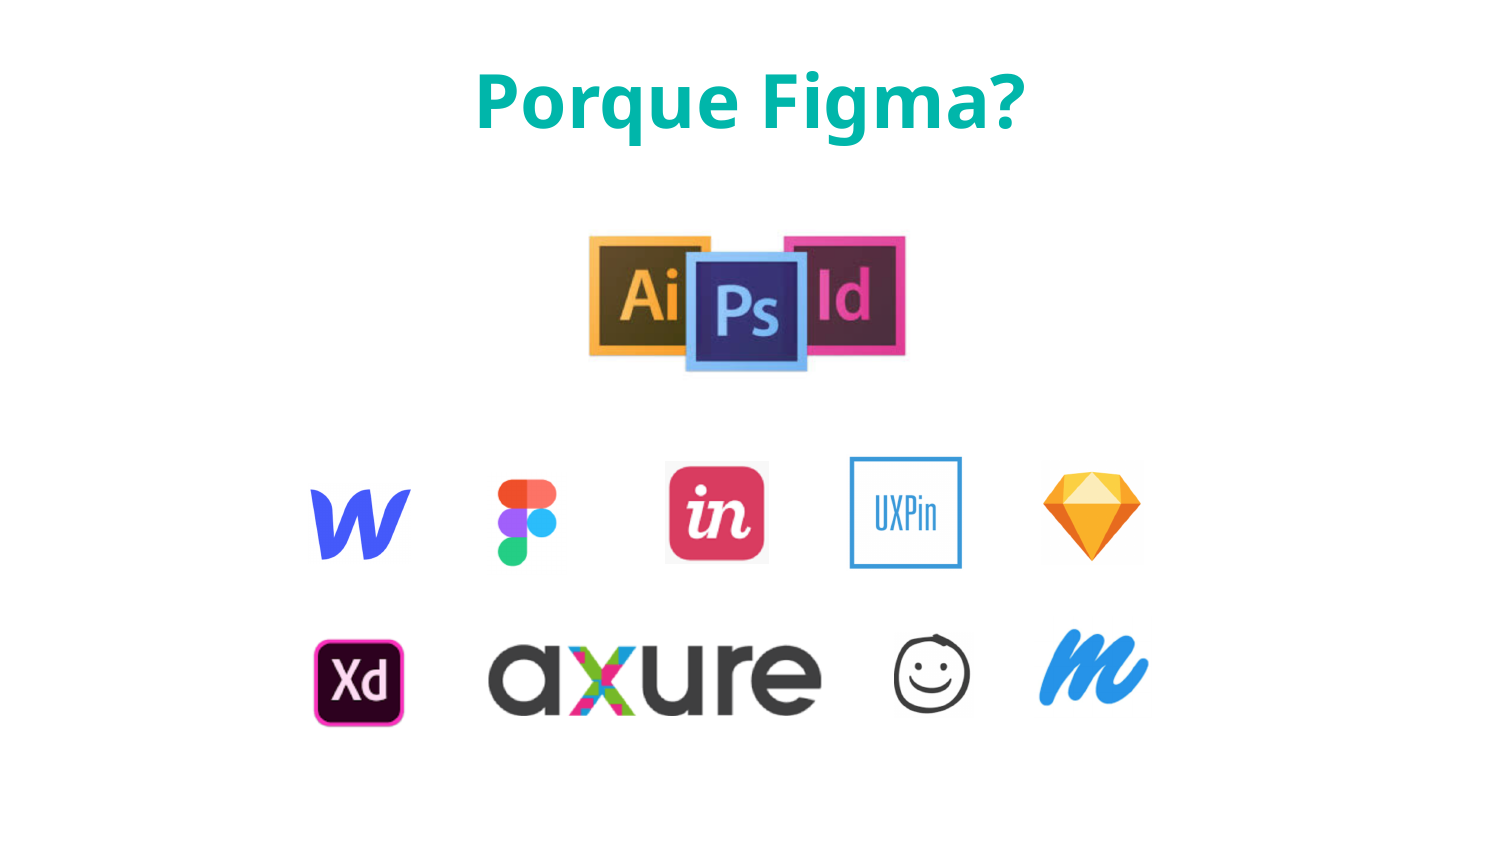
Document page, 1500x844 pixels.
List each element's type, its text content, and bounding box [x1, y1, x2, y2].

text_box Porque Figma? [64, 0, 1436, 359]
picture [575, 207, 925, 384]
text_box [308, 454, 1152, 734]
